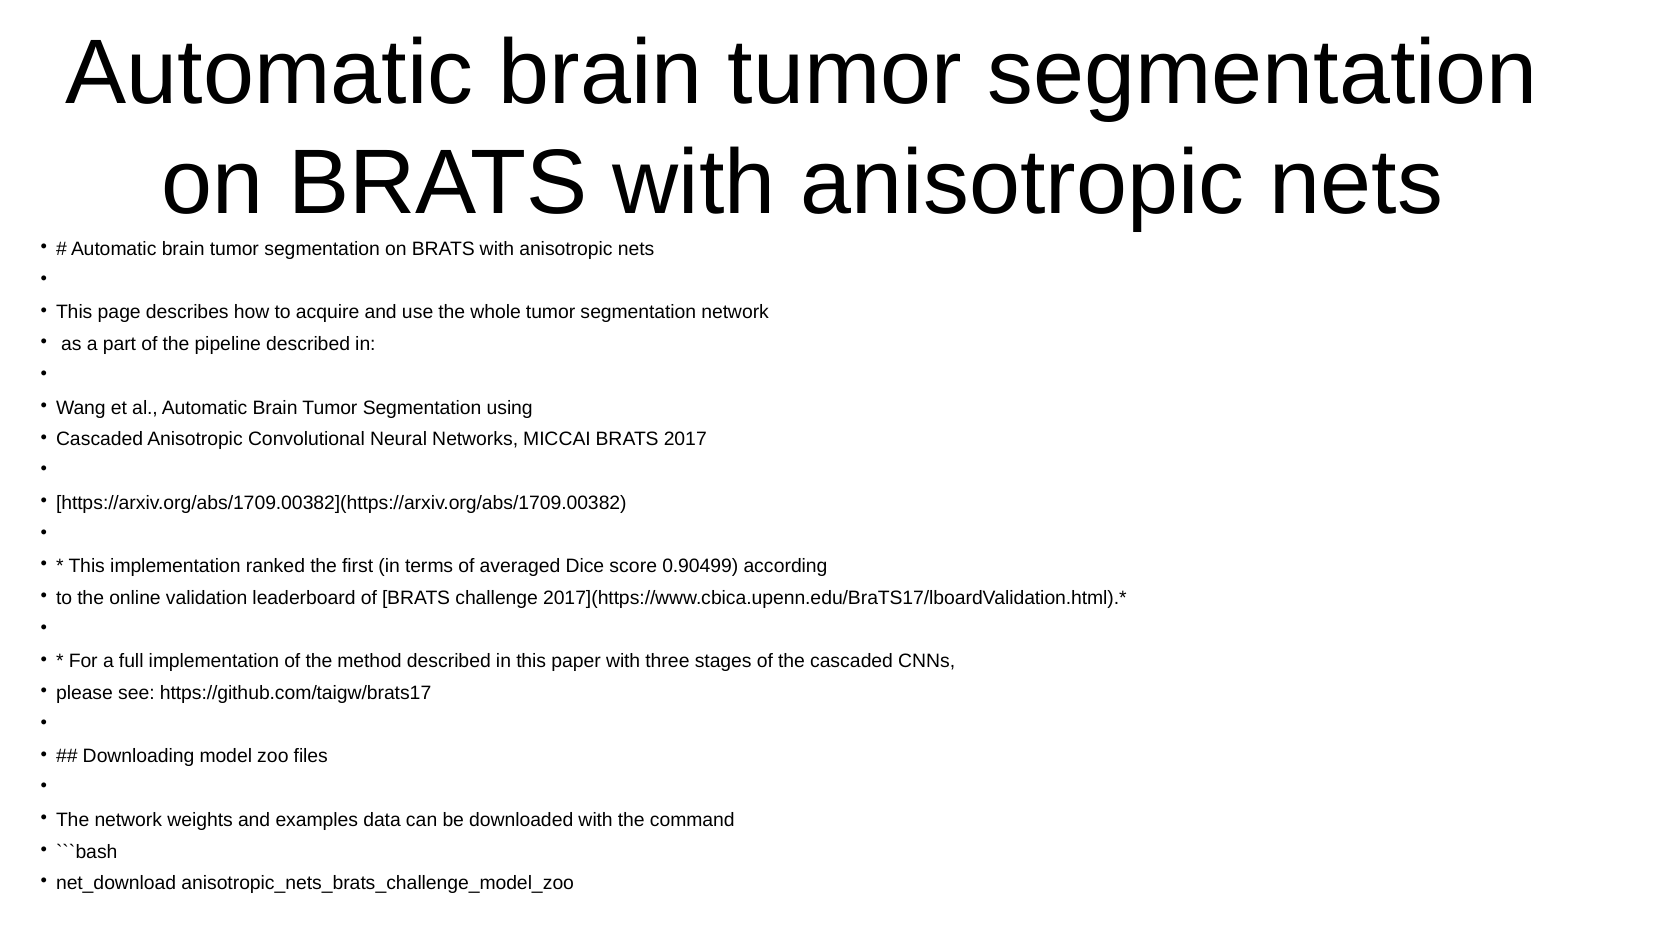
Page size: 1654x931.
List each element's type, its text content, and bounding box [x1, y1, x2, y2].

text_box Automatic brain tumor segmentation on BRATS with anisotropic nets [59, 19, 1547, 225]
text_box # Automatic brain tumor segmentation on BRATS with anisotropic nets This page describes how to acquire and use the whole tumor segmentation network as a part of the pipeline described in: Wang et al., Automatic Brain Tumor Segmentation using Cascaded Anisotropic Convolutional Neural Networks, MICCAI BRATS 2017 [https://arxiv.org/abs/1709.00382](https://arxiv.org/abs/1709.00382) * This implementation ranked the first (in terms of averaged Dice score 0.90499) according to the online validation leaderboard of [BRATS challenge 2017](https://www.cbica.upenn.edu/BraTS17/lboardValidation.html).* * For a full implementation of the method described in this paper with three stages of the cascaded CNNs, please see: https://github.com/taigw/brats17 ## Downloading model zoo files The network weights and examples data can be downloaded with the command ```bash net_download anisotropic_nets_brats_challenge_model_zoo [35, 236, 1583, 898]
